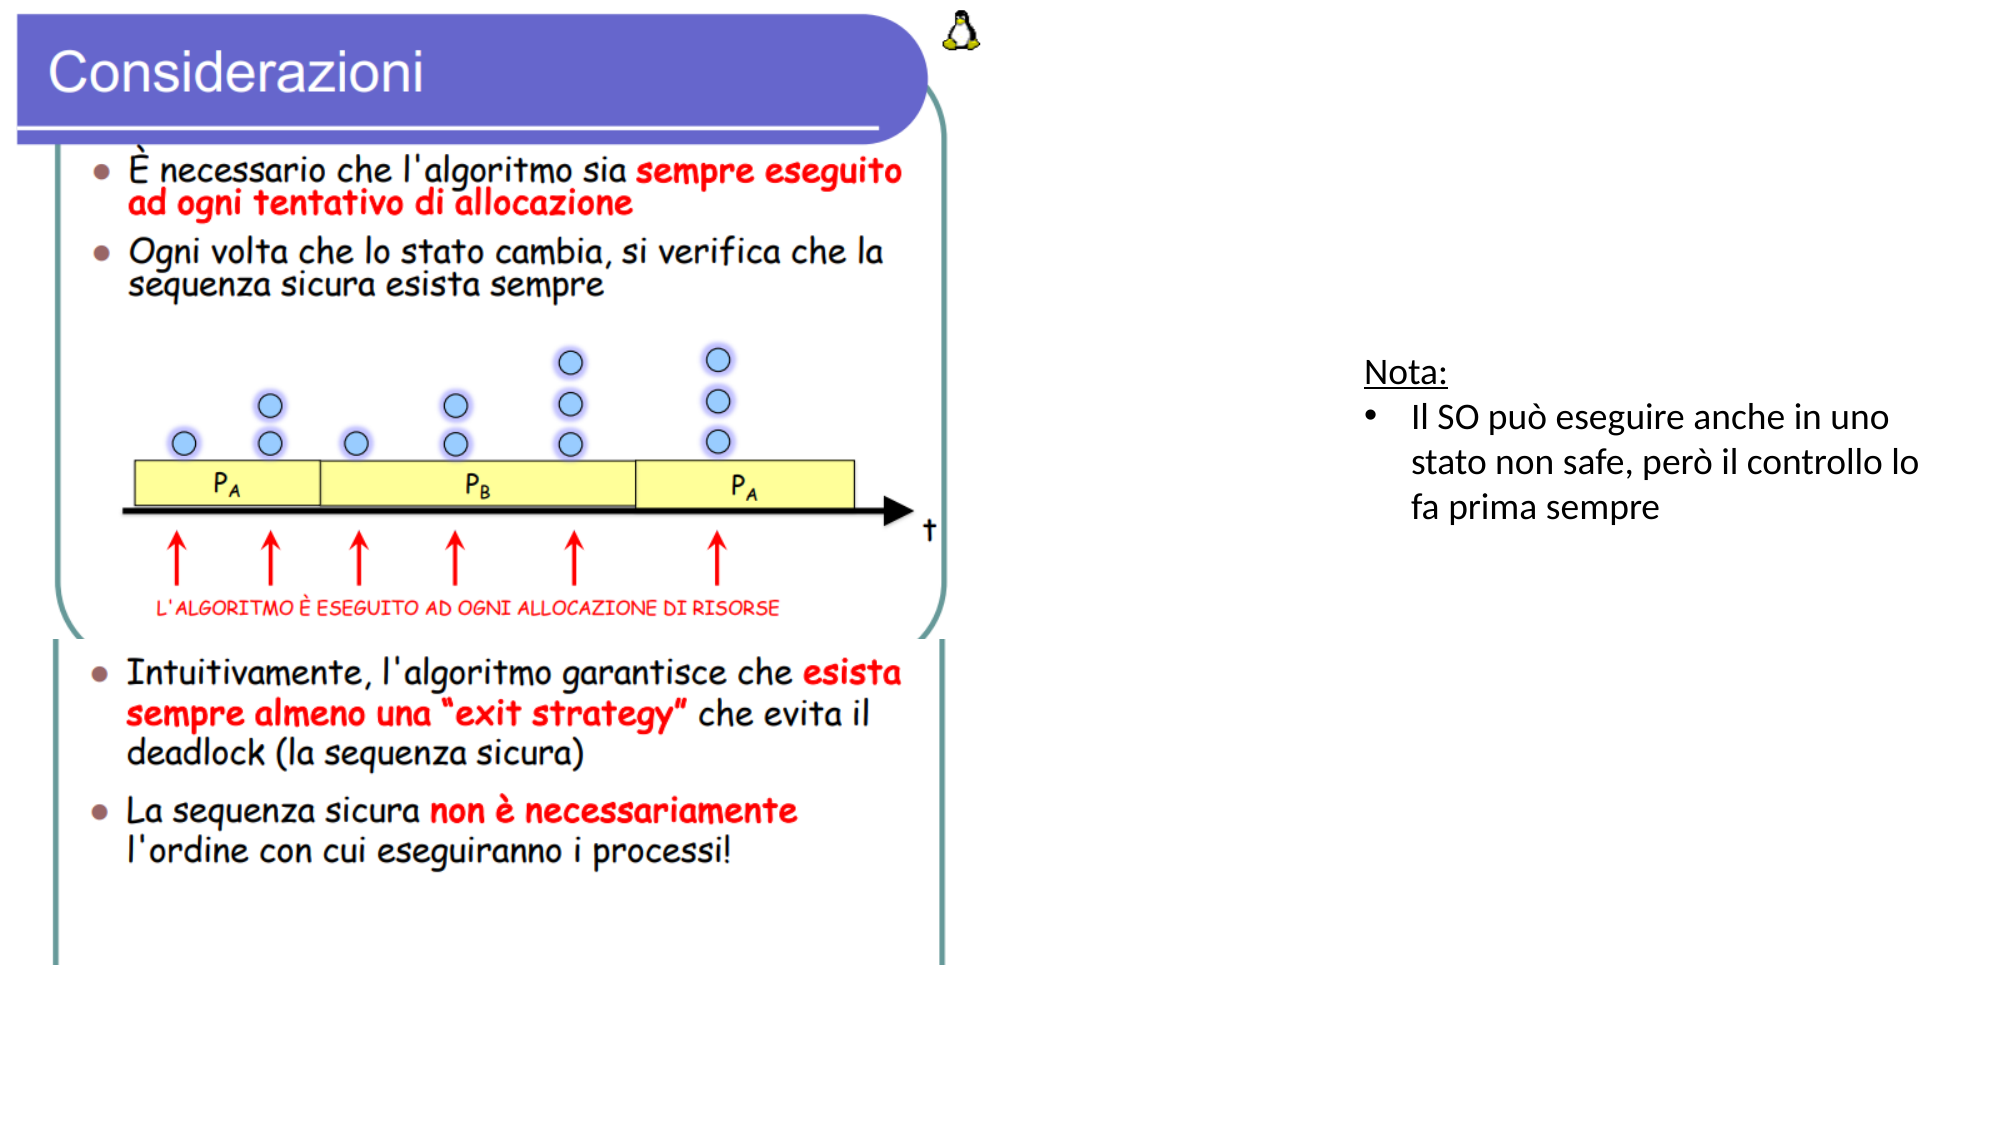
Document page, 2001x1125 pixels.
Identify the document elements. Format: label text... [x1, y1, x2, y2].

text_box Nota: Il SO può eseguire anche in uno stato non safe, però il controllo lo fa prima sempre [1349, 339, 1947, 535]
picture [0, 0, 989, 965]
